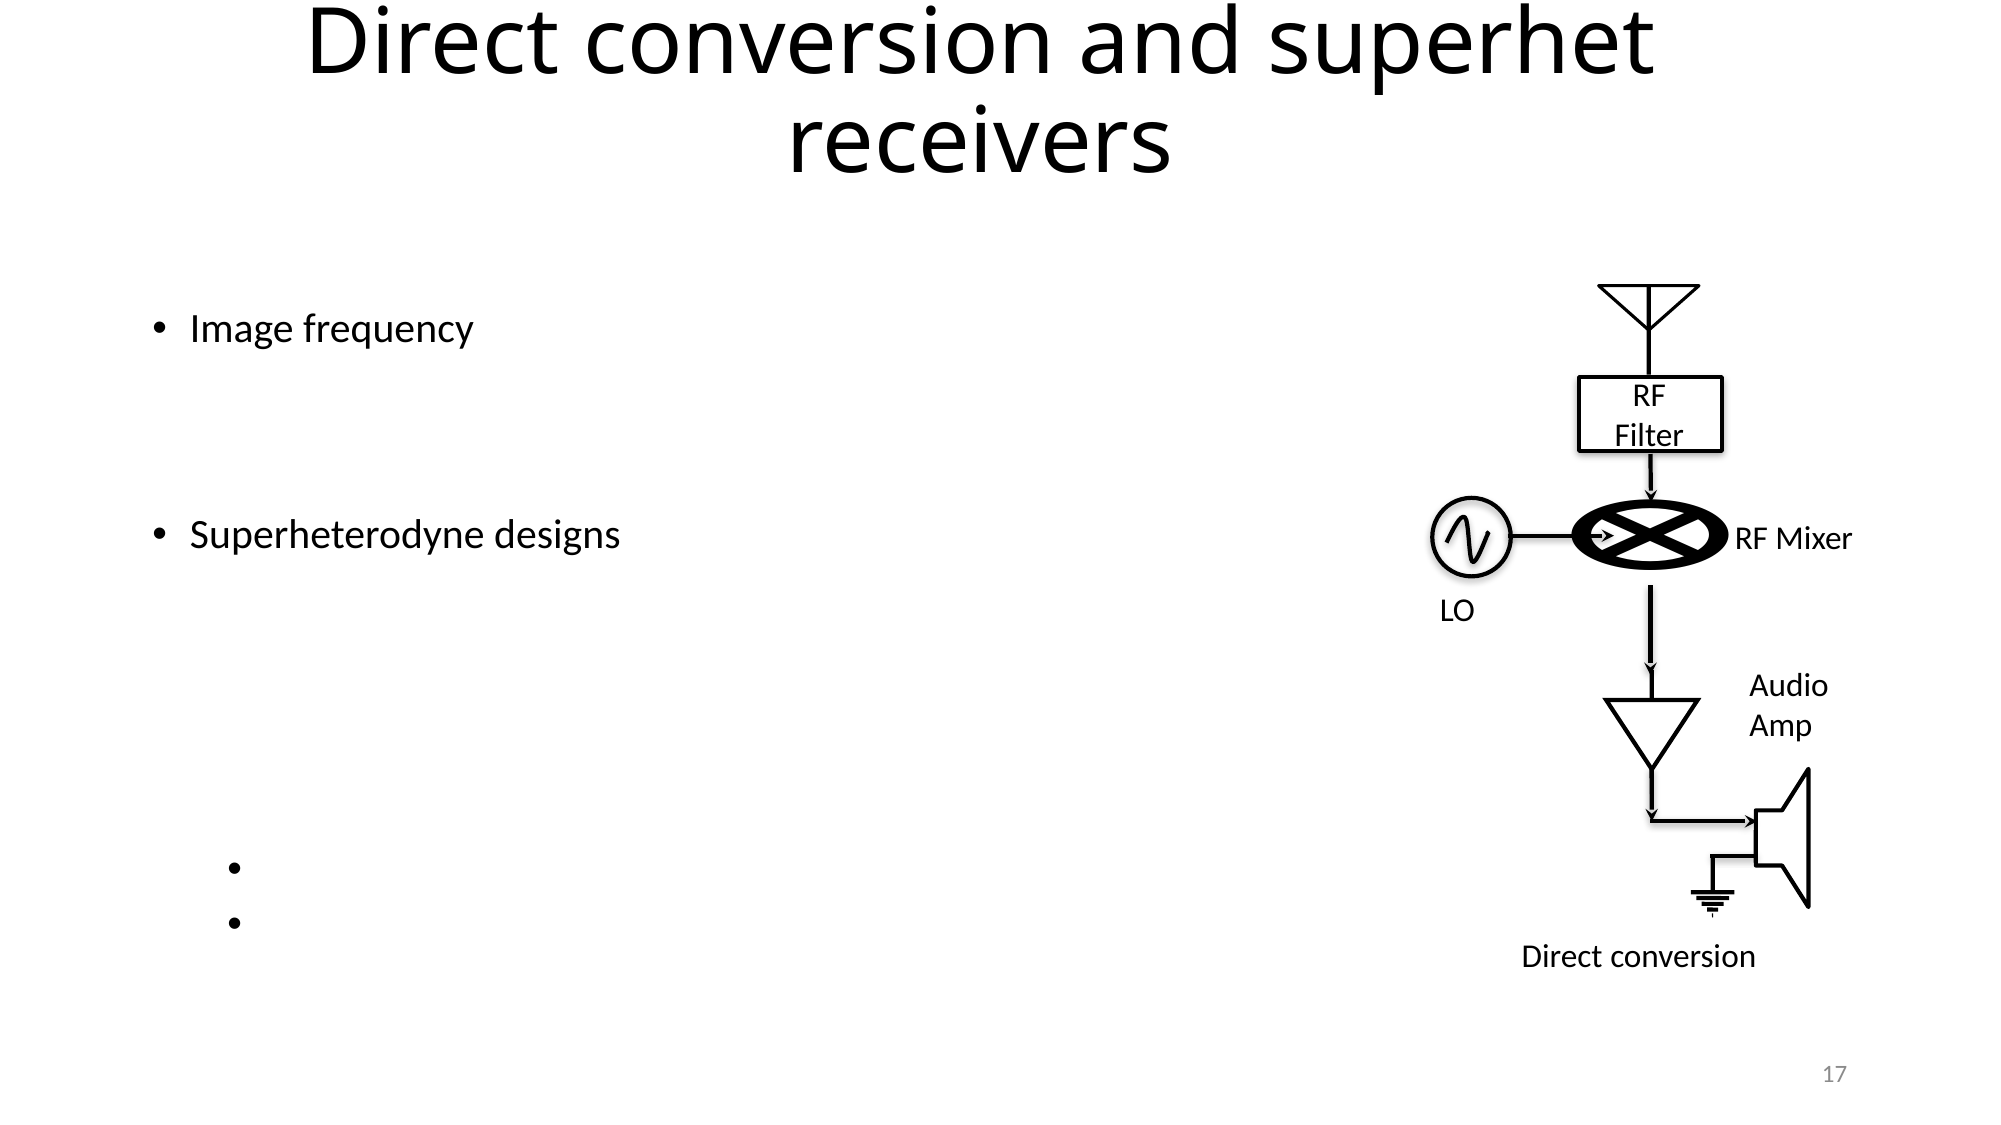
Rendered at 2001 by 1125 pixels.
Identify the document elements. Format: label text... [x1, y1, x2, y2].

title Direct conversion and superhet receivers [117, 22, 1843, 165]
slide_number 17 [1412, 1042, 1863, 1103]
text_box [1432, 285, 1897, 983]
